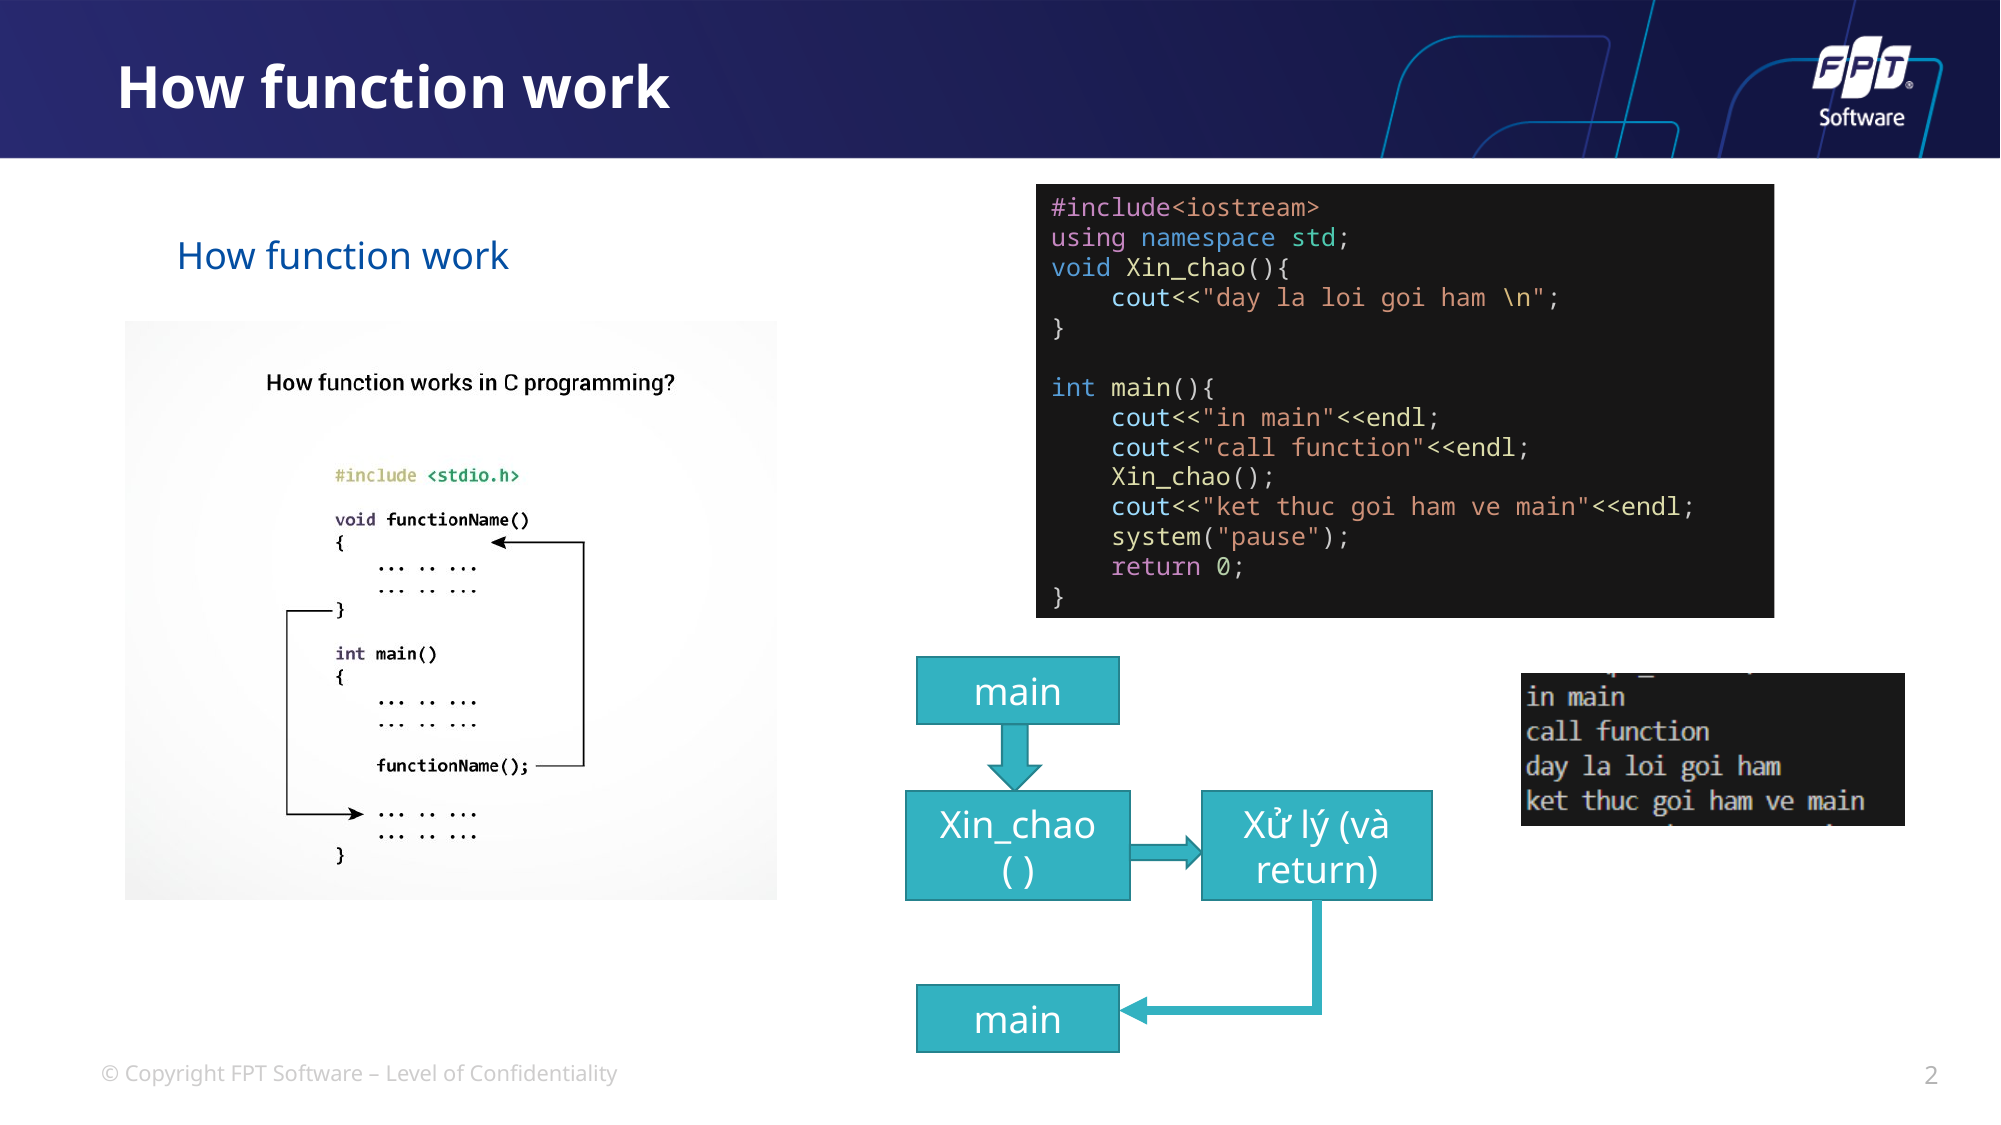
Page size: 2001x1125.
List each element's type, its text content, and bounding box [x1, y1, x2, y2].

text_box [986, 723, 1043, 790]
text_box Xin_chao ( ) [905, 790, 1131, 901]
text_box main [916, 984, 1120, 1053]
picture [125, 321, 777, 900]
text_box How function work [161, 224, 679, 285]
picture [1521, 673, 1905, 826]
text_box Xử lý (và return) [1201, 790, 1433, 901]
slide_number 2 [1855, 1052, 1954, 1094]
text_box #include<iostream> using namespace std; void Xin_chao(){ cout<<"day la loi goi ham \n"; } int main(){ cout<<"in main"<<endl; cout<<"call function"<<endl; Xin_chao(); cout<<"ket thuc goi ham ve main"<<endl; system("pause"); return 0; } [1036, 184, 1775, 618]
picture [0, 0, 1672, 159]
picture [1649, 0, 2000, 159]
text_box main [916, 656, 1120, 725]
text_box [1162, 856, 1274, 1055]
text_box [1128, 834, 1201, 862]
title How function work [86, 31, 1812, 148]
